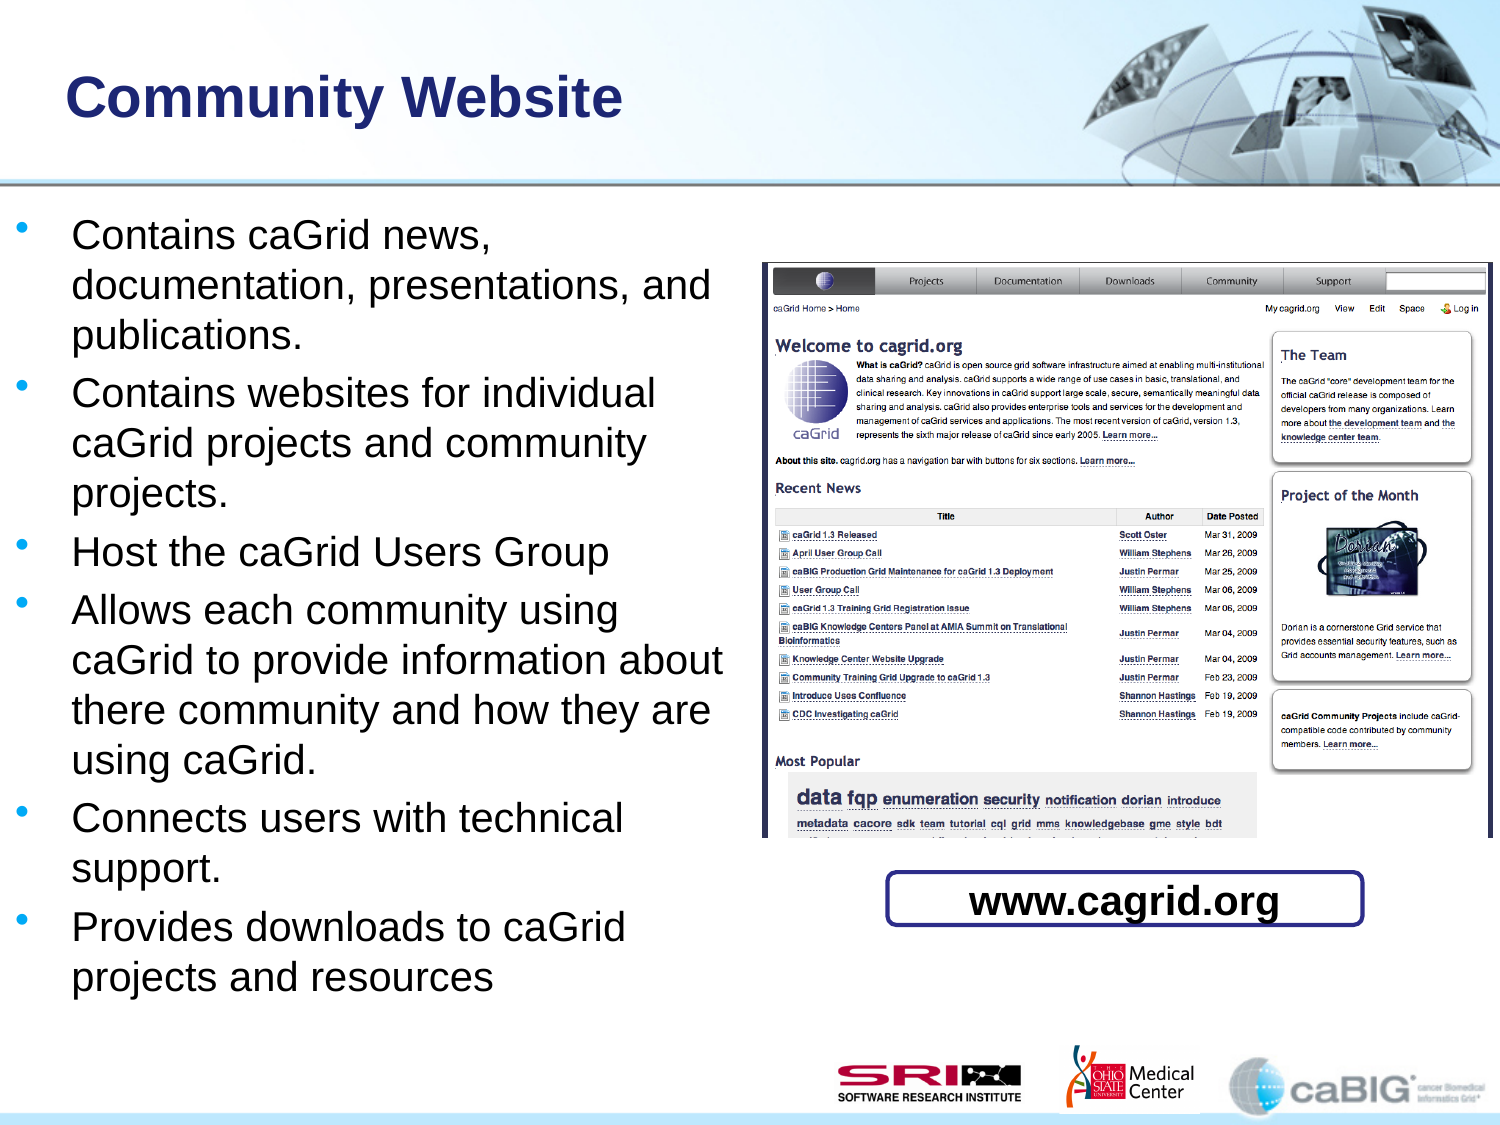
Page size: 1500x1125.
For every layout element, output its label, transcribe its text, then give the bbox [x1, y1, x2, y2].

list Contains caGrid news, documentation, presentations, and publications. Contains websites for individual caGrid projects and community projects. Host the caGrid Users Group Allows each community using caGrid to provide information about there community and how they are using caGrid. Connects users with technical support. Provides downloads to caGrid projects and resources [0, 199, 763, 1113]
title Community Website [49, 0, 1176, 188]
text_box www.cagrid.org [885, 870, 1365, 928]
picture [0, 0, 1500, 1125]
